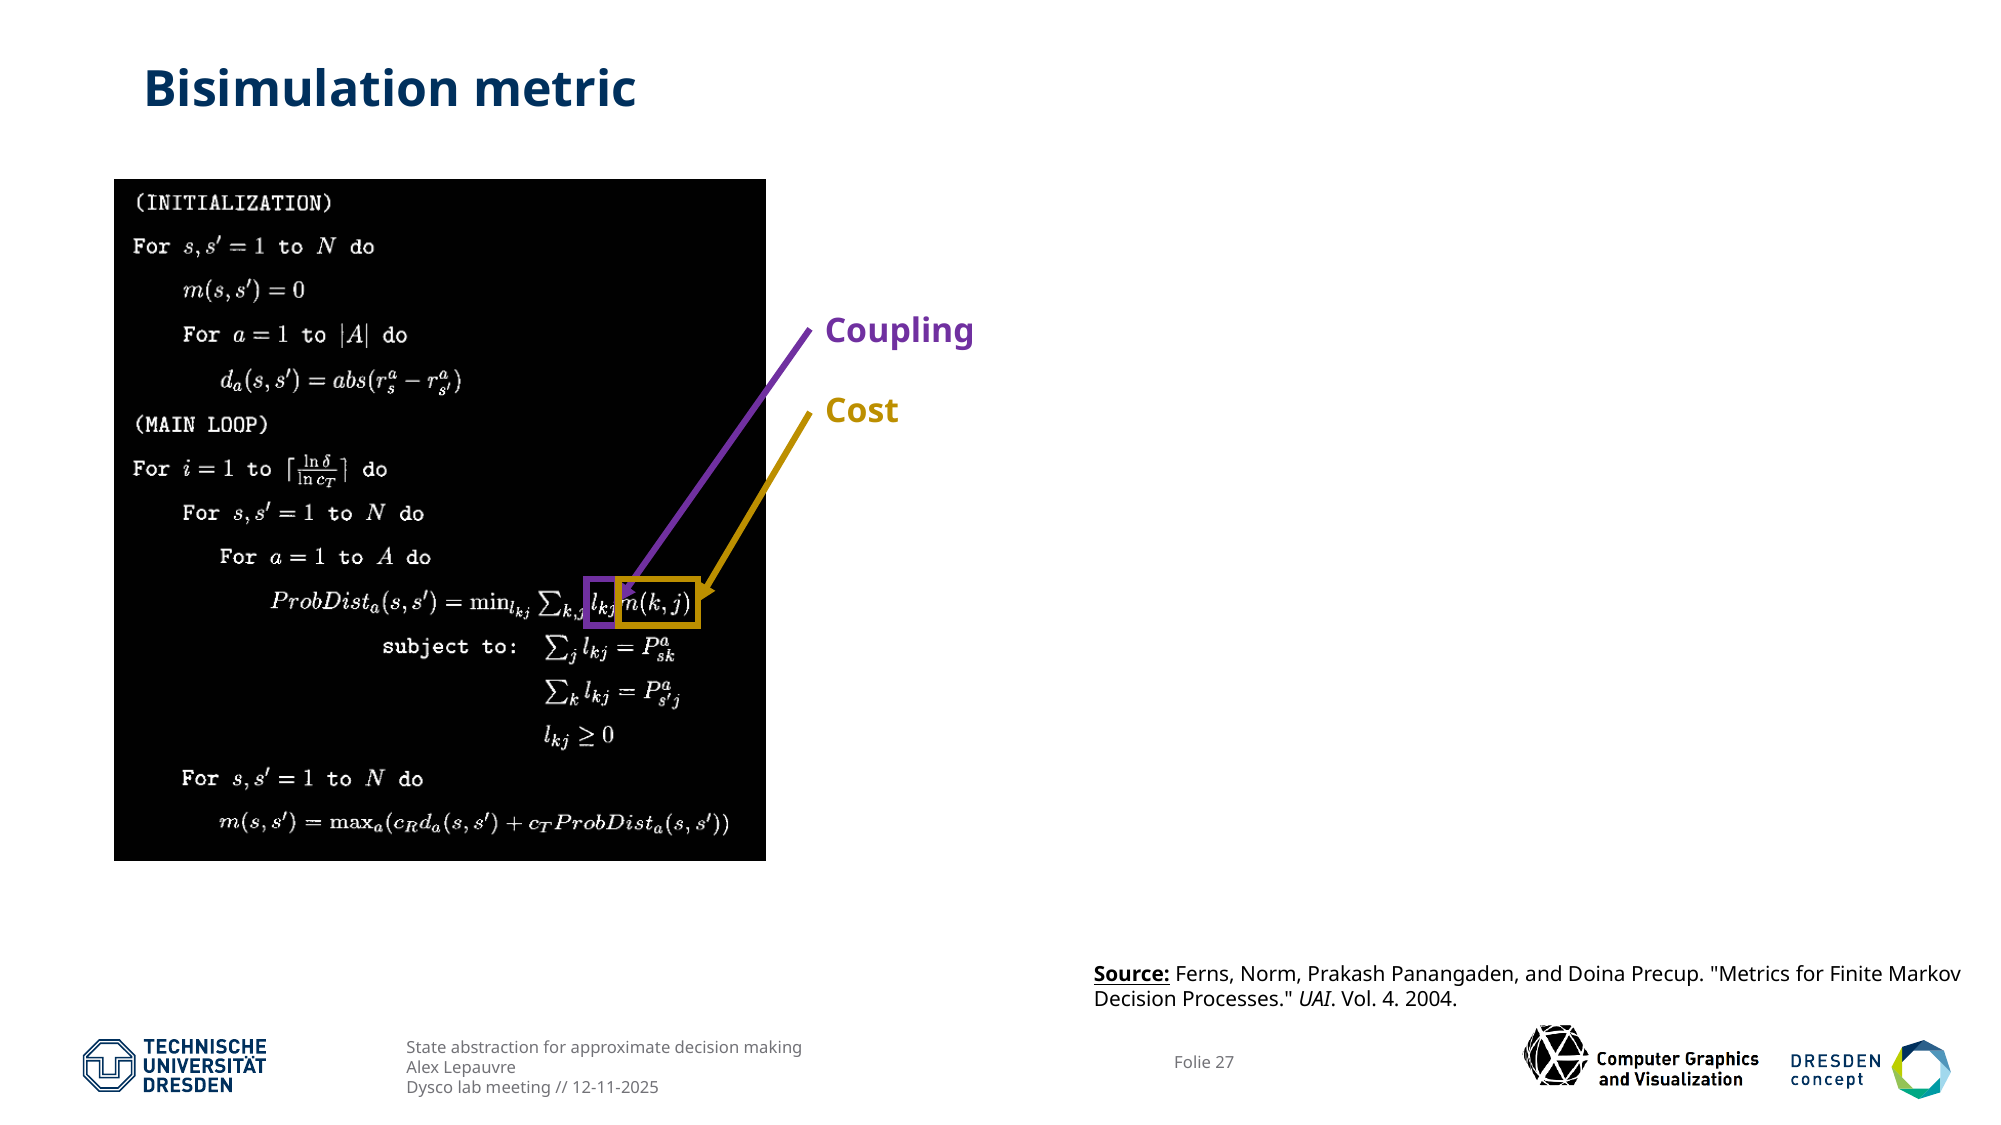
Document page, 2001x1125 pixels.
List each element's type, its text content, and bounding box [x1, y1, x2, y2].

text_box Cost [810, 381, 915, 438]
picture [1520, 1024, 1760, 1086]
picture [114, 179, 766, 861]
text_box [617, 328, 810, 603]
title Bisimulation metric [143, 56, 1880, 169]
text_box Source: Ferns, Norm, Prakash Panangaden, and Doina Precup. "Metrics for Finite Markov Decision Processes." UAI. Vol. 4. 2004. [1079, 953, 2000, 1019]
text_box Coupling [809, 300, 990, 357]
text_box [697, 412, 810, 603]
